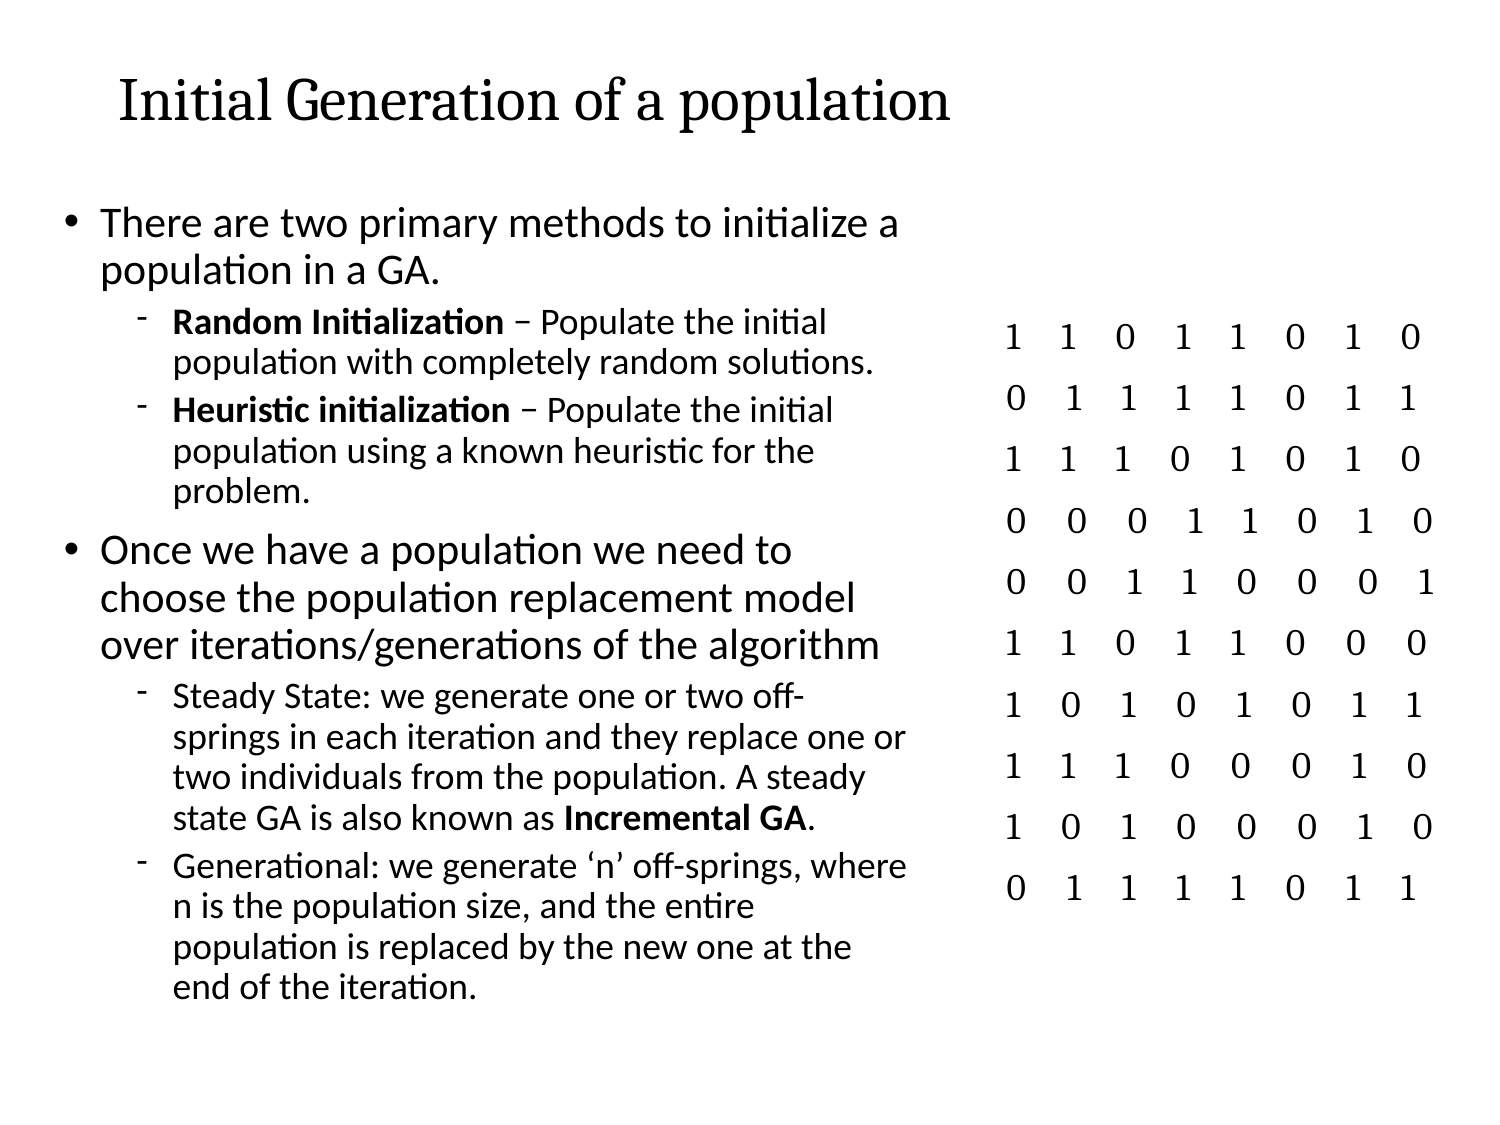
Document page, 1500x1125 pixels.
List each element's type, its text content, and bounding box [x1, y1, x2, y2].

title Initial Generation of a population [103, 59, 1481, 142]
text_box There are two primary methods to initialize a population in a GA. Random Initialization − Populate the initial population with completely random solutions. Heuristic initialization − Populate the initial population using a known heuristic for the problem. Once we have a population we need to choose the population replacement model over iterations/generations of the algorithm Steady State: we generate one or two off-springs in each iteration and they replace one or two individuals from the population. A steady state GA is also known as Incremental GA. Generational: we generate ‘n’ off-springs, where n is the population size, and the entire population is replaced by the new one at the end of the iteration. [48, 192, 929, 1034]
list 1 1 0 1 1 0 1 0 0 1 1 1 1 0 1 1 1 1 1 0 1 0 1 0 0 0 0 1 1 0 1 0 0 0 1 1 0 0 0 1 1 1 0 1 1 0 0 0 1 0 1 0 1 0 1 1 1 1 1 0 0 0 1 0 1 0 1 0 0 0 1 0 0 1 1 1 1 0 1 1 [950, 243, 1500, 1086]
